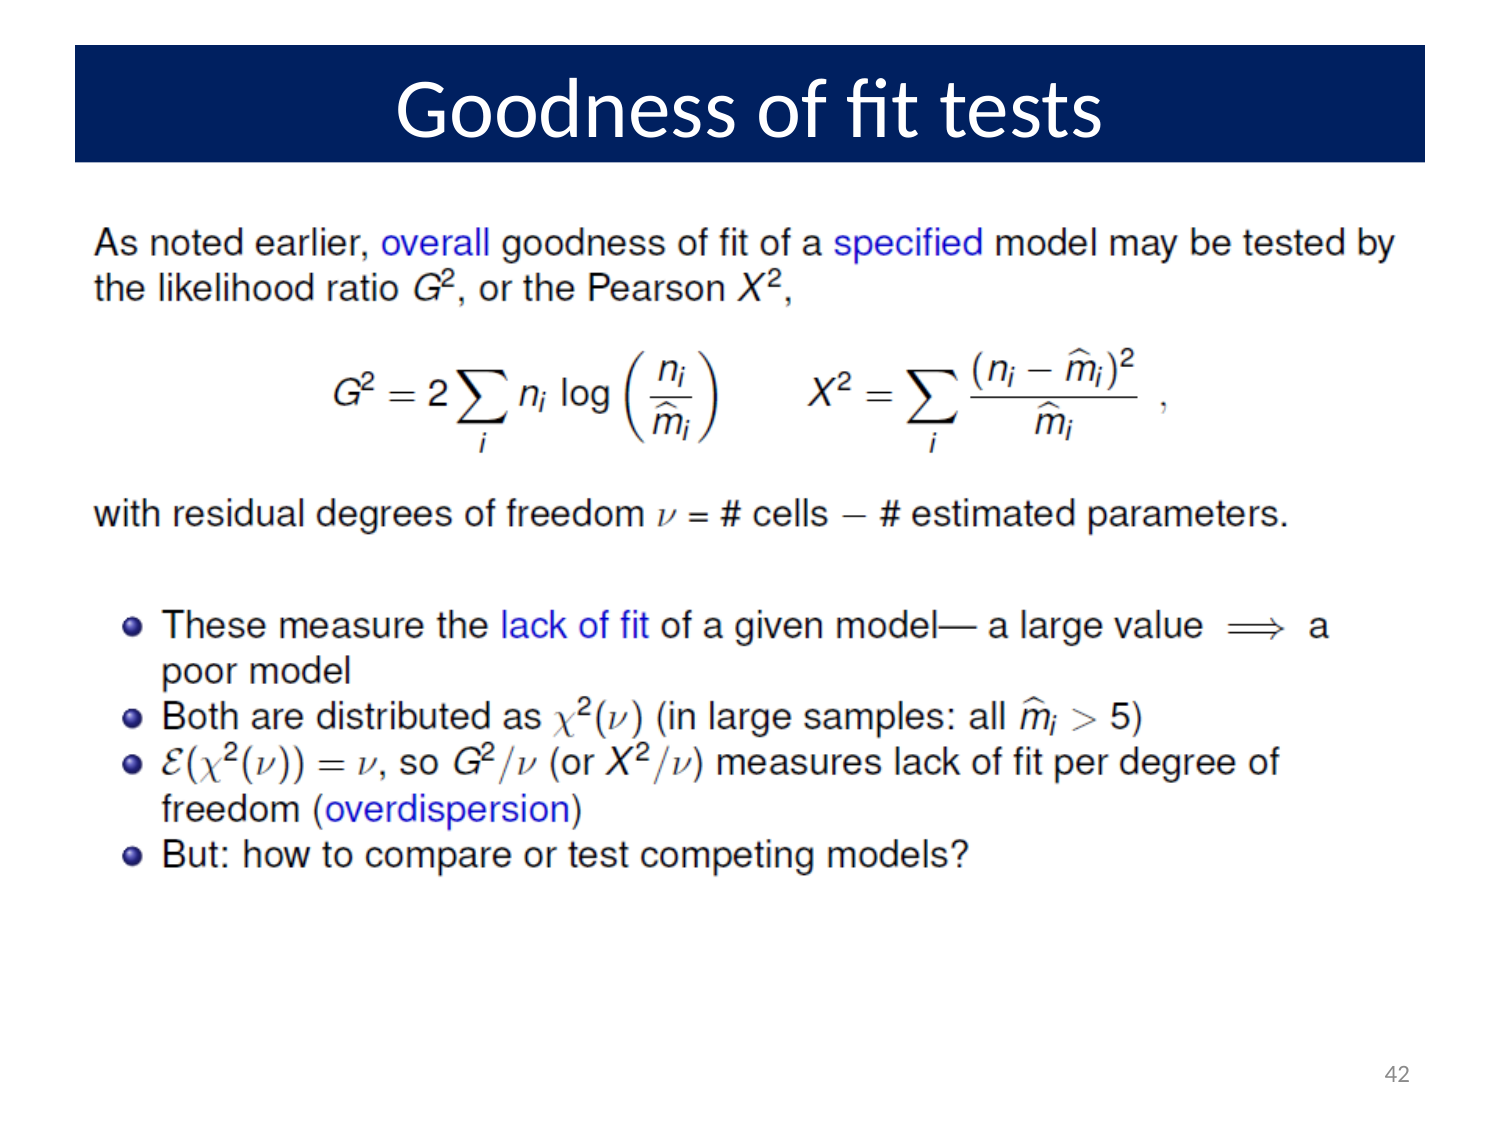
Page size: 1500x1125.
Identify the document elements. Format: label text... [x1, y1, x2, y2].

slide_number 42 [1074, 1042, 1425, 1103]
picture [74, 596, 1416, 896]
picture [74, 212, 1416, 547]
title Goodness of fit tests [75, 45, 1425, 163]
